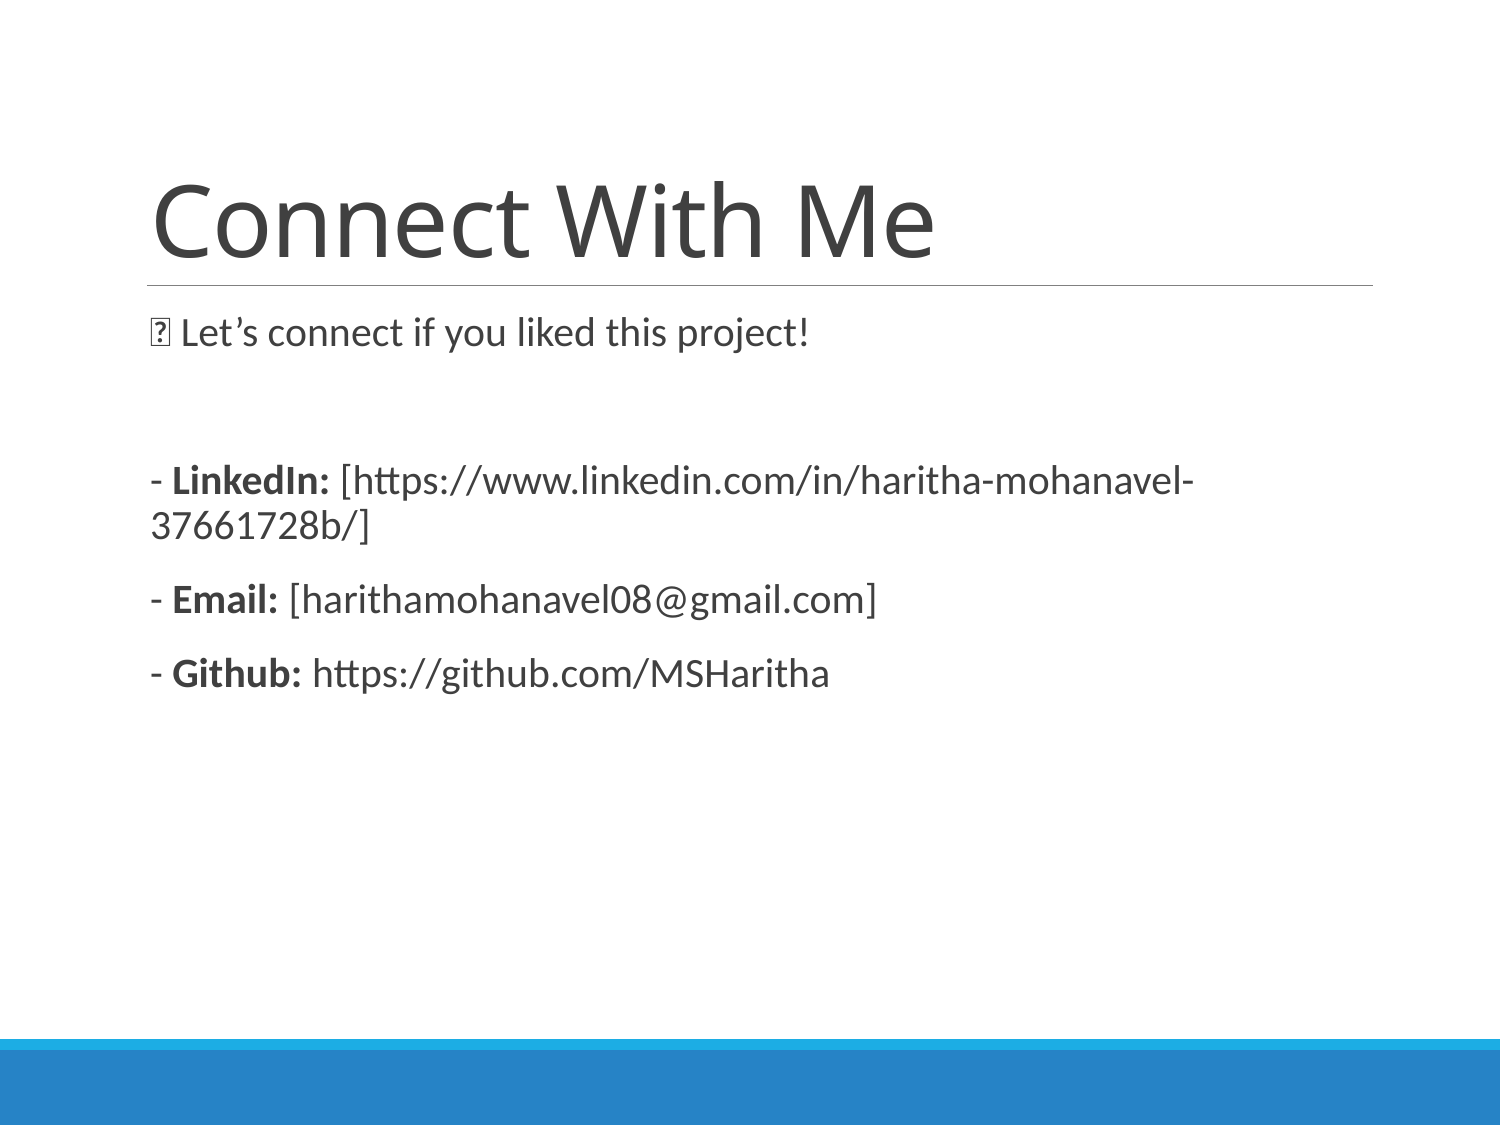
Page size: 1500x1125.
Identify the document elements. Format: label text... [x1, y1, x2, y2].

title Connect With Me [135, 47, 1373, 285]
list 📌 Let’s connect if you liked this project! - LinkedIn: [https://www.linkedin.com/in/haritha-mohanavel-37661728b/] - Email: [harithamohanavel08@gmail.com] - Github: https://github.com/MSHaritha [135, 302, 1373, 963]
